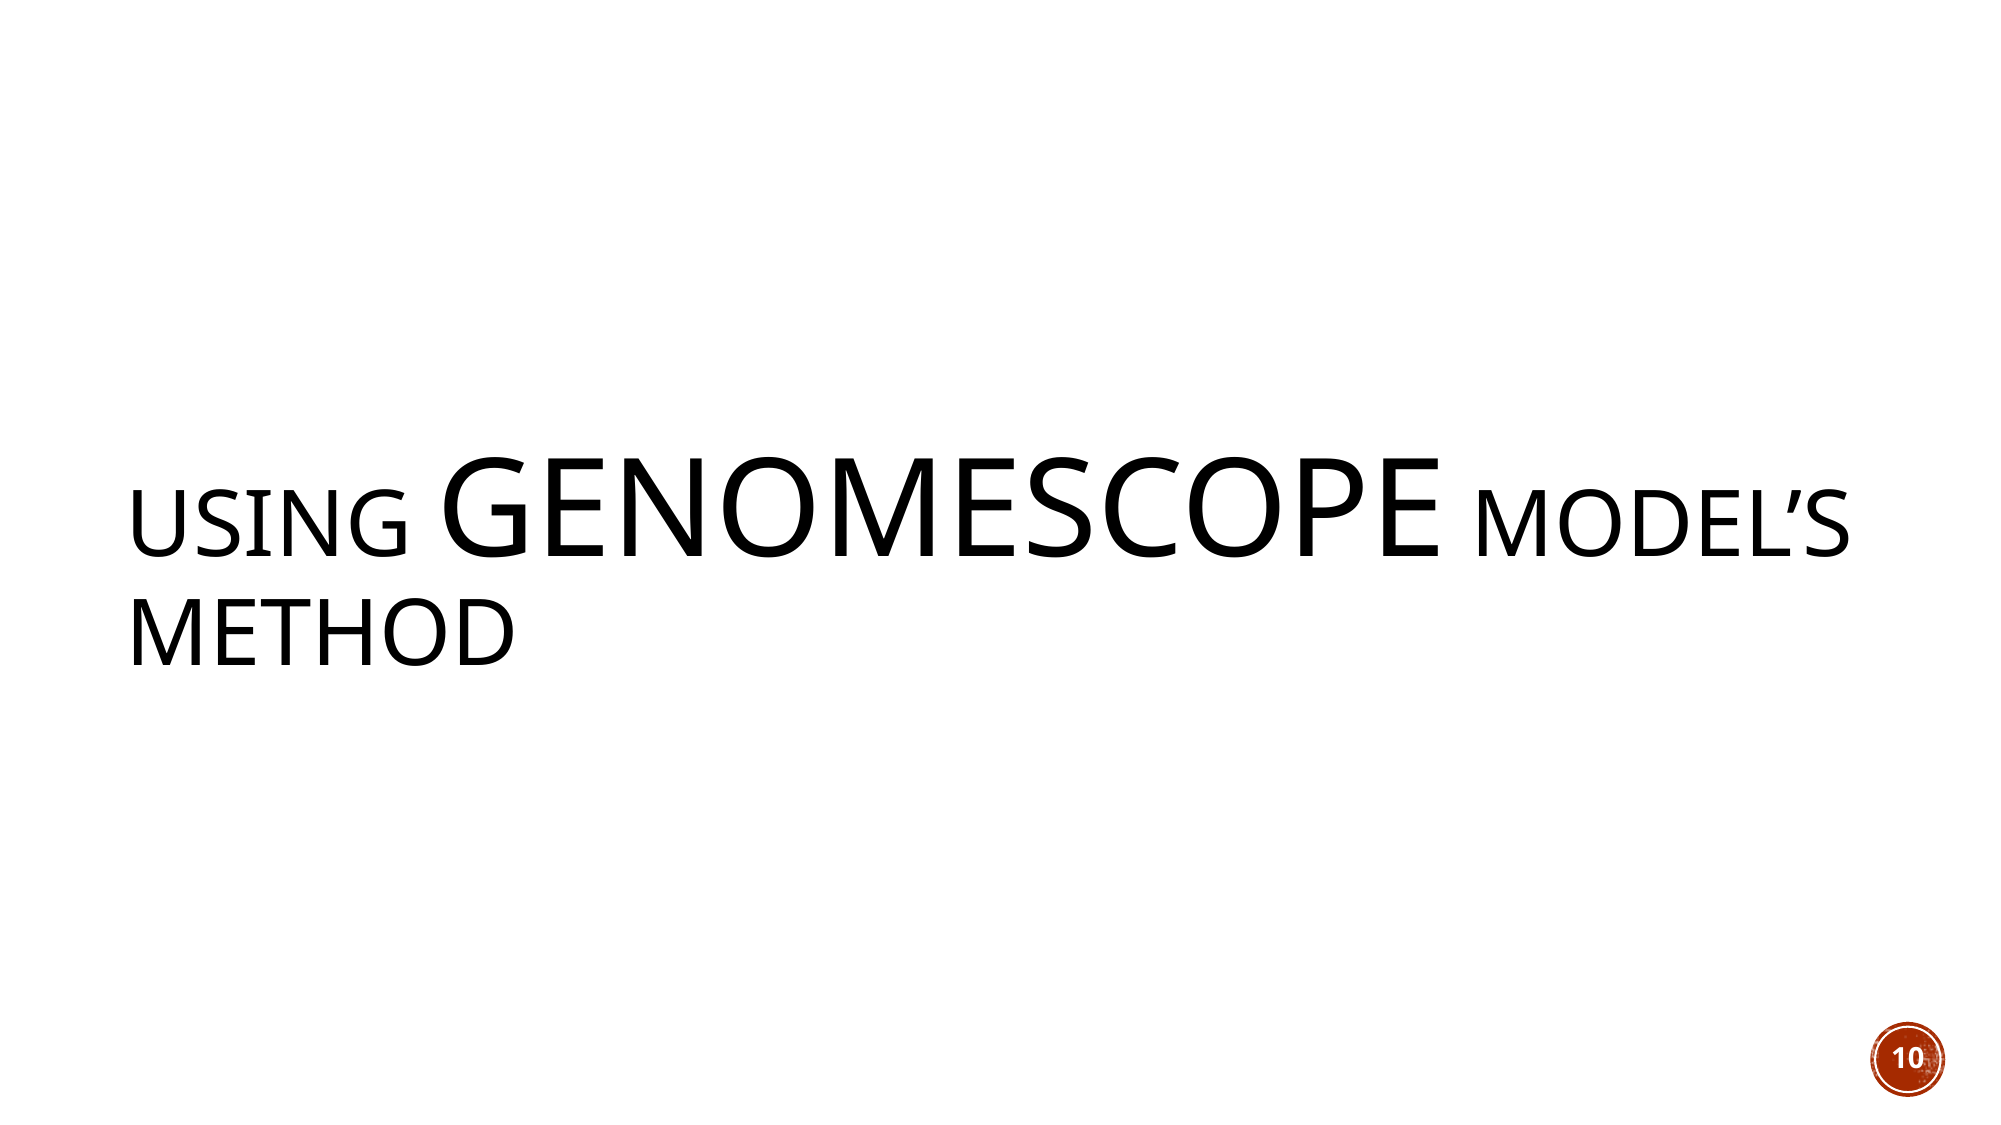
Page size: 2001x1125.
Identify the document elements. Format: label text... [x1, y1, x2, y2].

slide_number 10 [1855, 1028, 1961, 1089]
title Using GenomeScope Model’s method [110, 429, 1894, 694]
